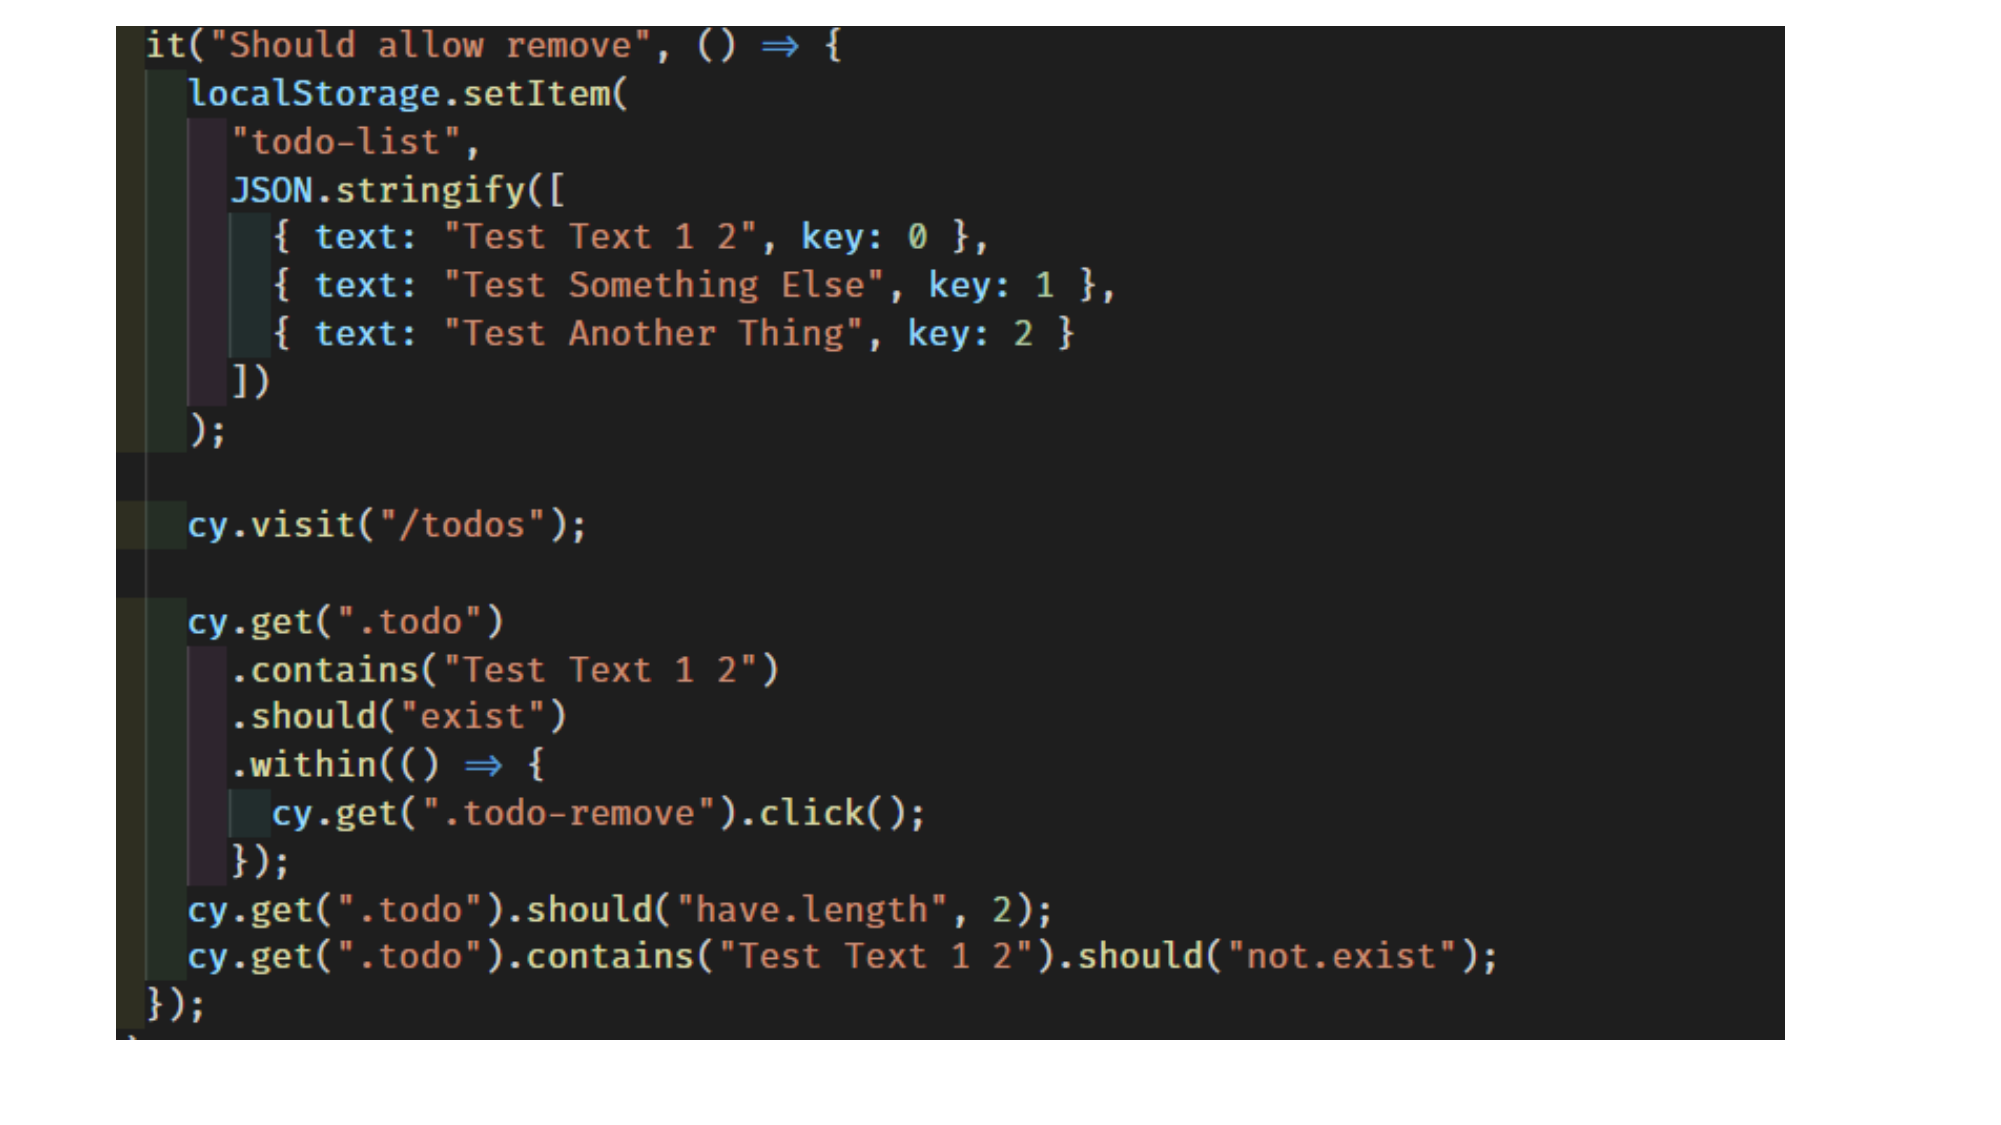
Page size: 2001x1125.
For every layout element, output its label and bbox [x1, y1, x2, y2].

picture [116, 26, 1785, 1040]
